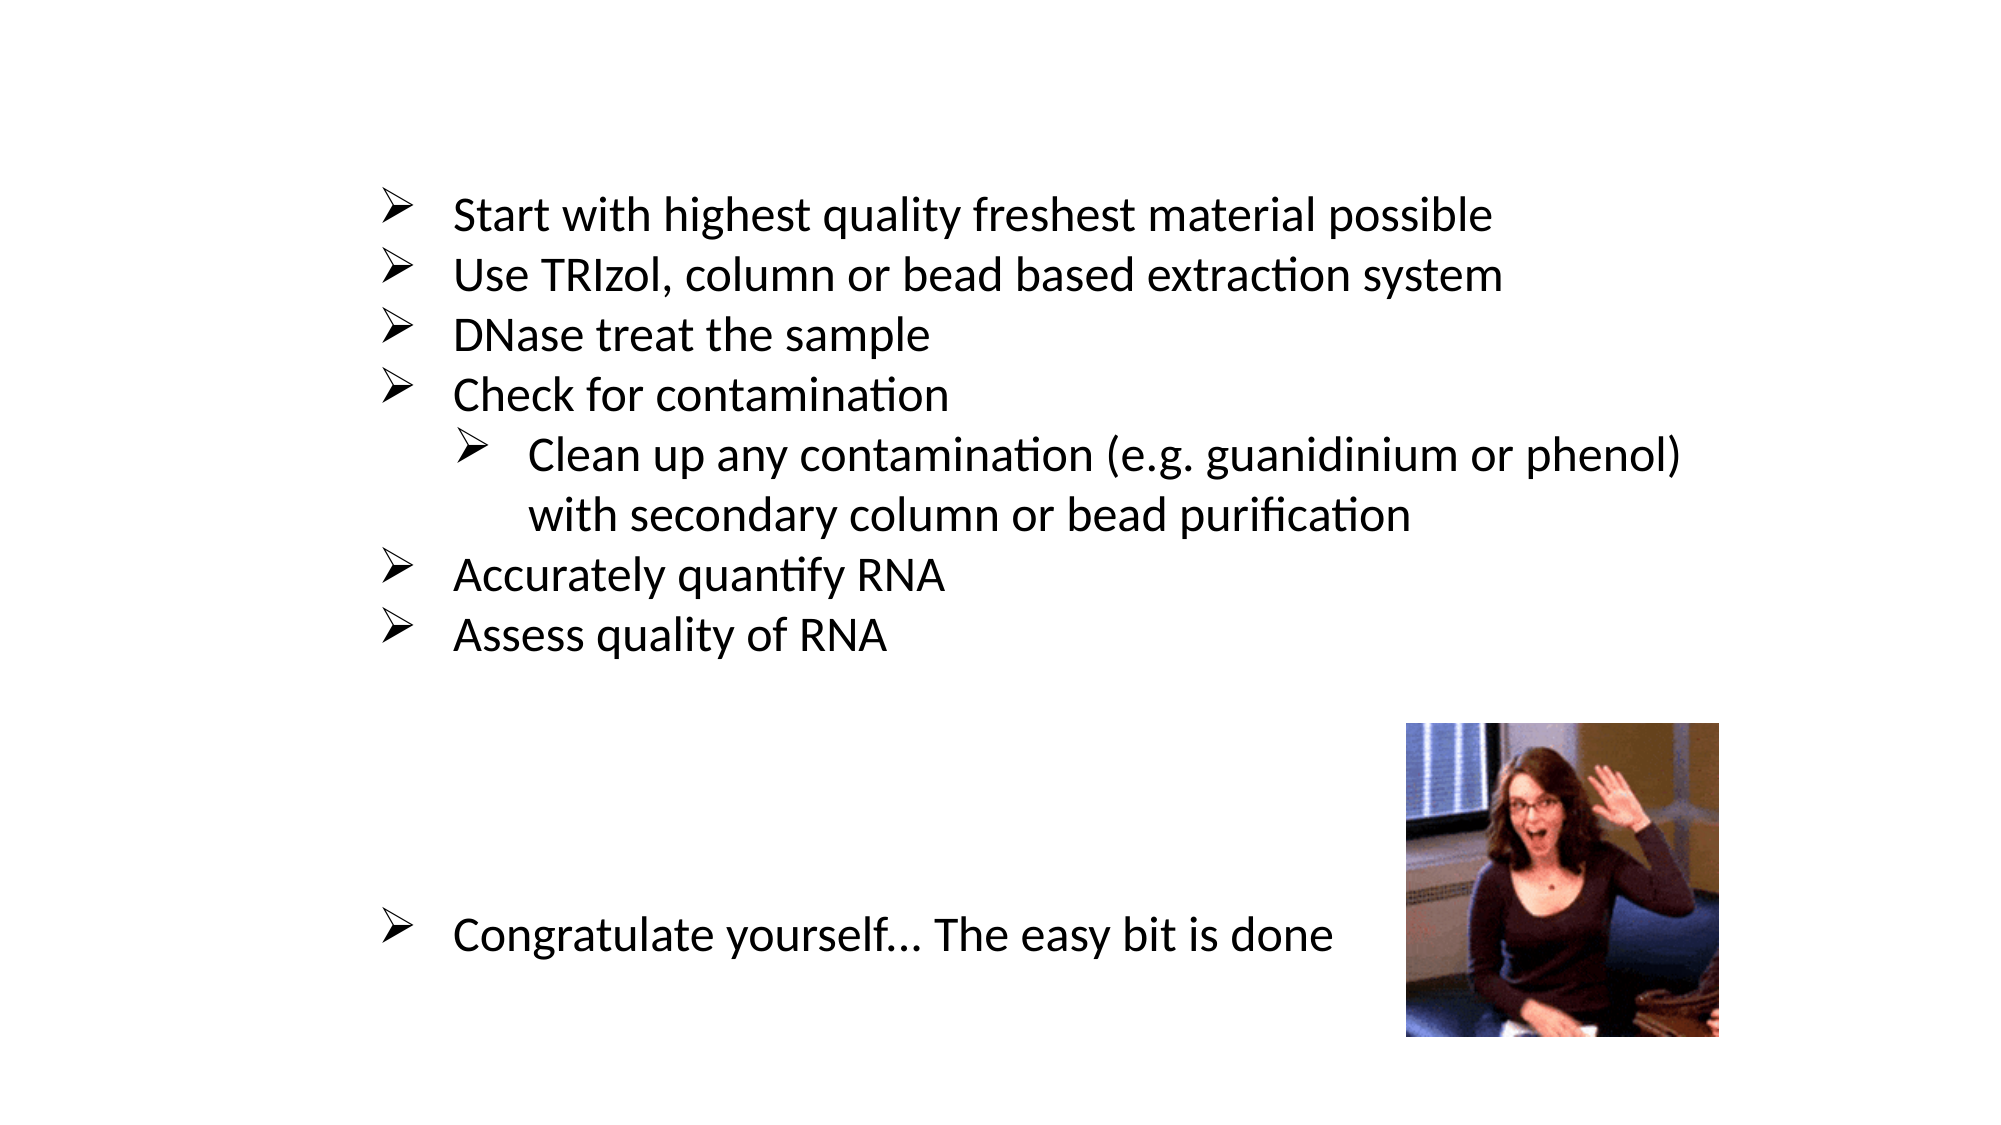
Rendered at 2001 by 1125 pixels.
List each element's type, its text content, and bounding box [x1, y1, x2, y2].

text_box Start with highest quality freshest material possible Use TRIzol, column or bead based extraction system DNase treat the sample Check for contamination Clean up any contamination (e.g. guanidinium or phenol) with secondary column or bead purification Accurately quantify RNA Assess quality of RNA Congratulate yourself... The easy bit is done [363, 173, 1762, 1125]
picture [1406, 723, 1719, 1037]
